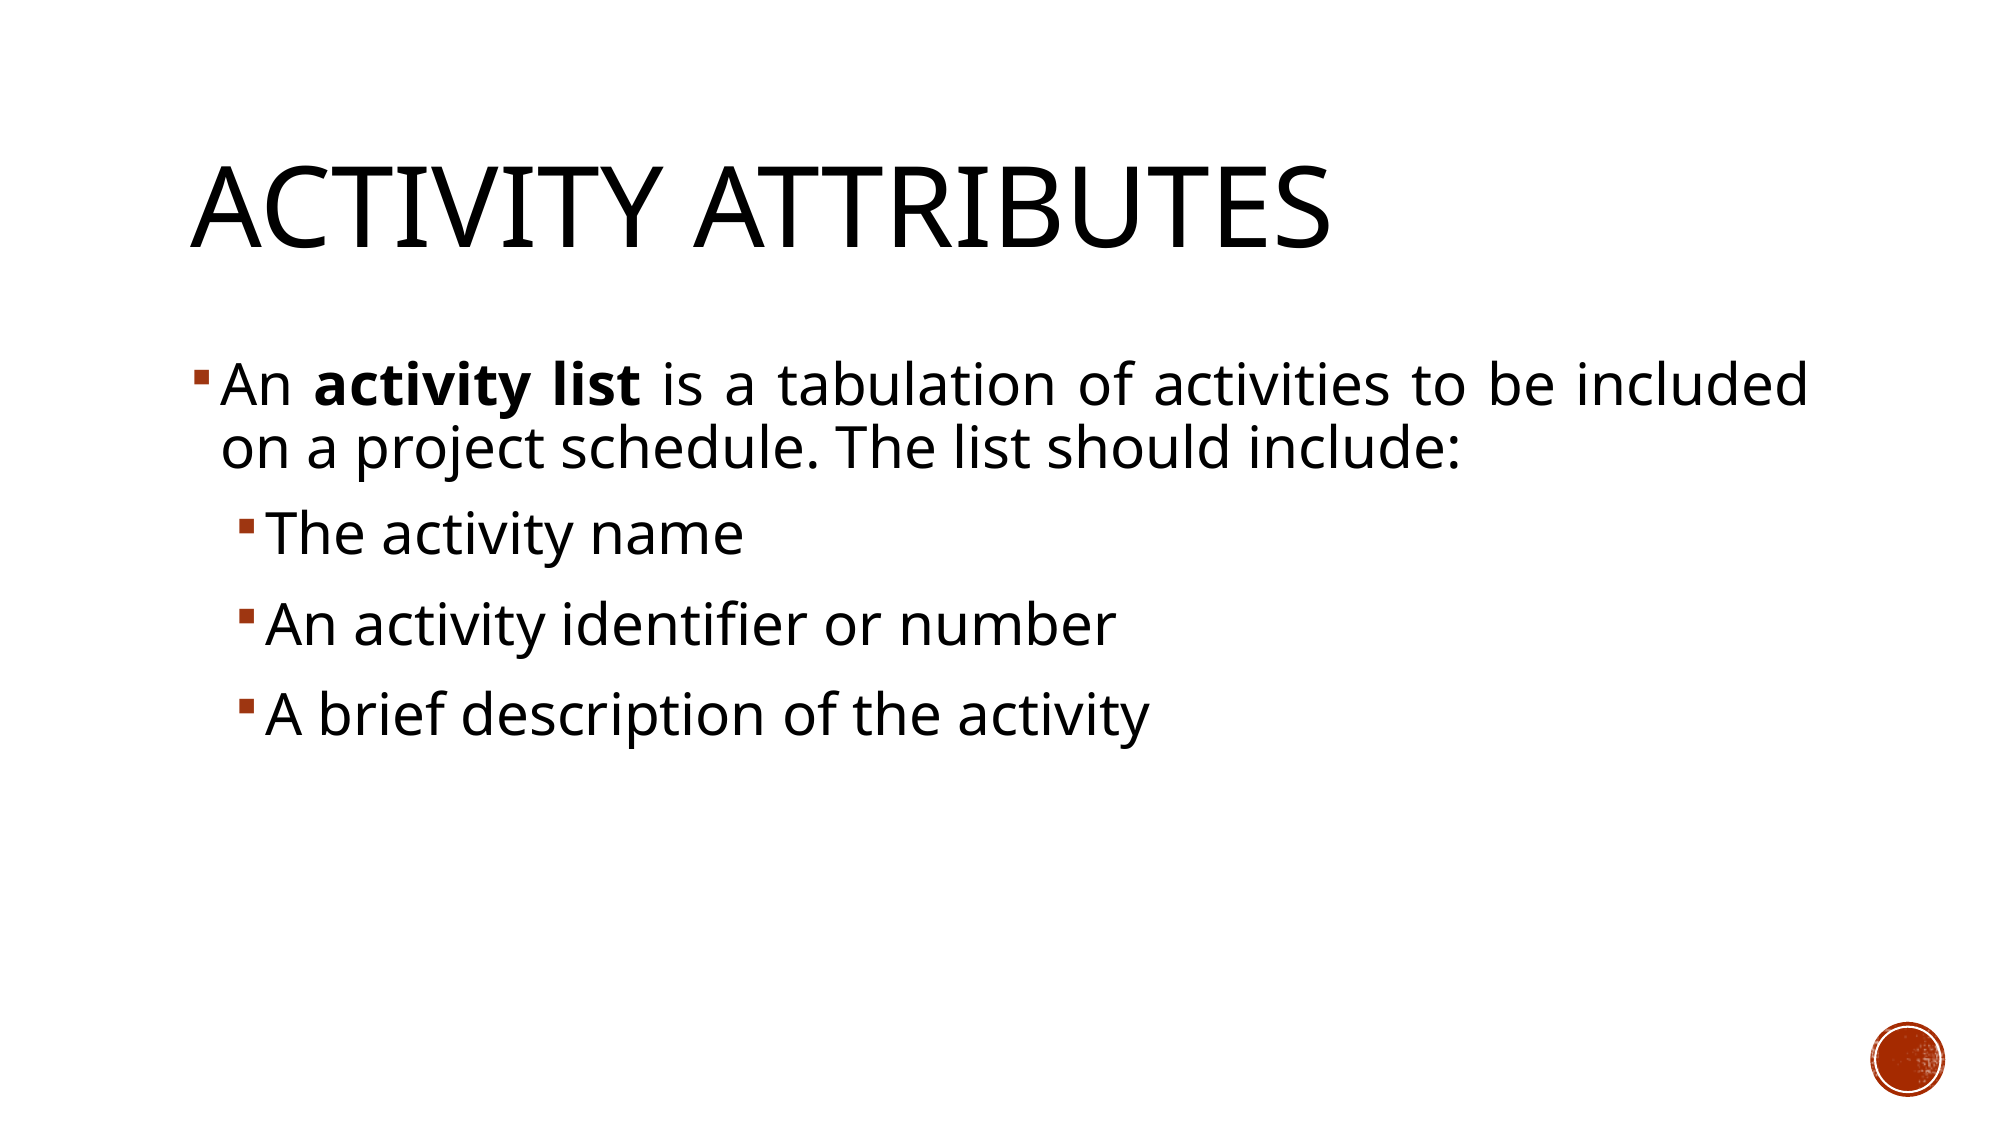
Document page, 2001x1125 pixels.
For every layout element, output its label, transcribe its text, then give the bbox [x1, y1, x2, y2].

list An activity list is a tabulation of activities to be included on a project schedule. The list should include: The activity name An activity identifier or number A brief description of the activity [175, 348, 1826, 1013]
title Activity Attributes [175, 79, 1826, 344]
